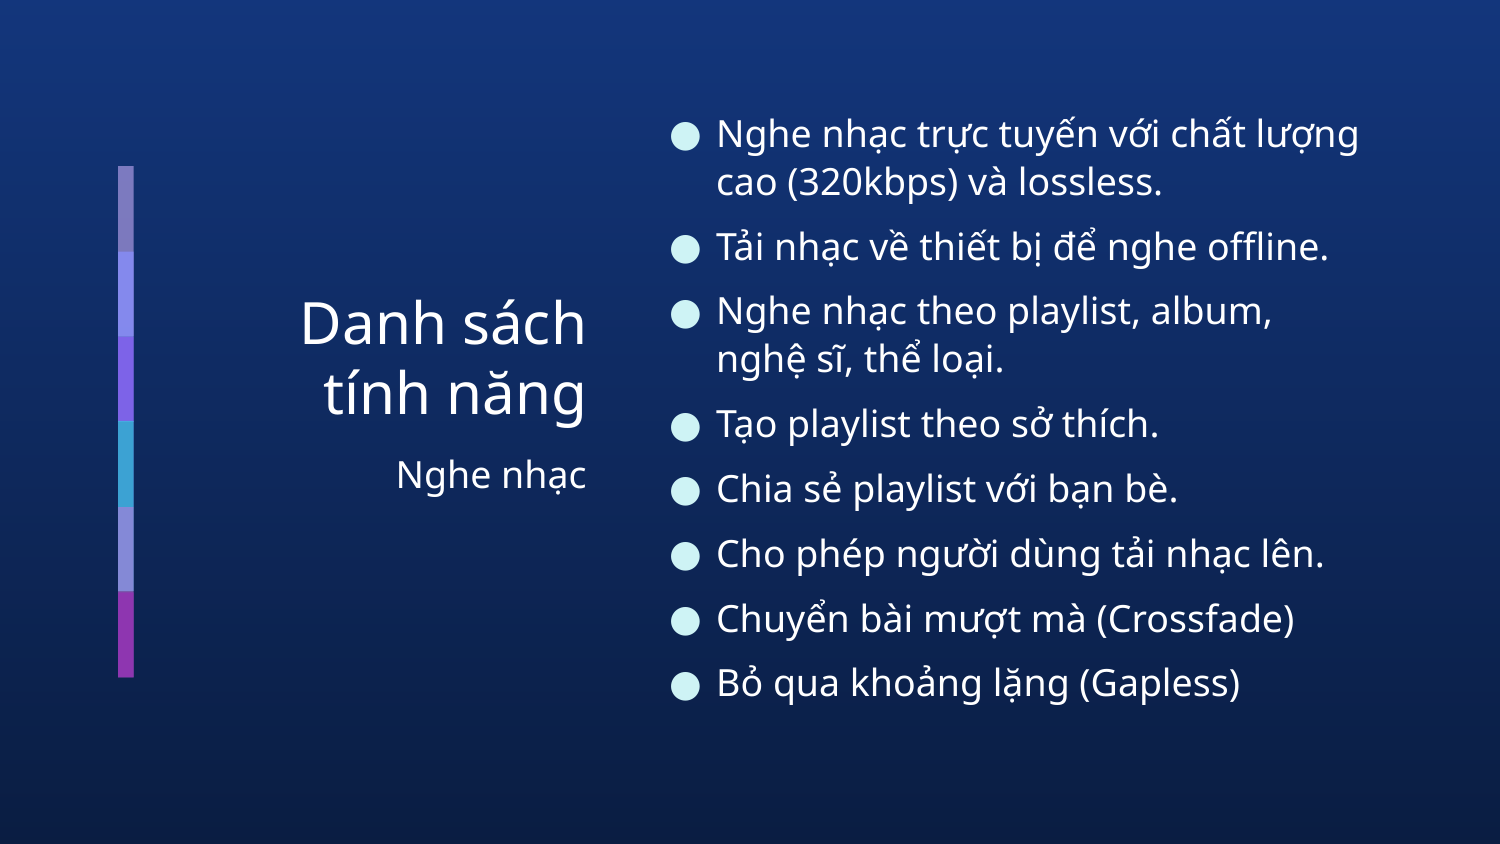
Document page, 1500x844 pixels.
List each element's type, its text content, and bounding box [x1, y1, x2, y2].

list Nghe nhạc trực tuyến với chất lượng cao (320kbps) và lossless. Tải nhạc về thiết bị để nghe offline. Nghe nhạc theo playlist, album, nghệ sĩ, thể loại. Tạo playlist theo sở thích. Chia sẻ playlist với bạn bè. Cho phép người dùng tải nhạc lên. Chuyển bài mượt mà (Crossfade) Bỏ qua khoảng lặng (Gapless) [654, 91, 1380, 763]
subtitle Nghe nhạc [268, 436, 602, 545]
title Danh sách tính năng [172, 277, 602, 442]
